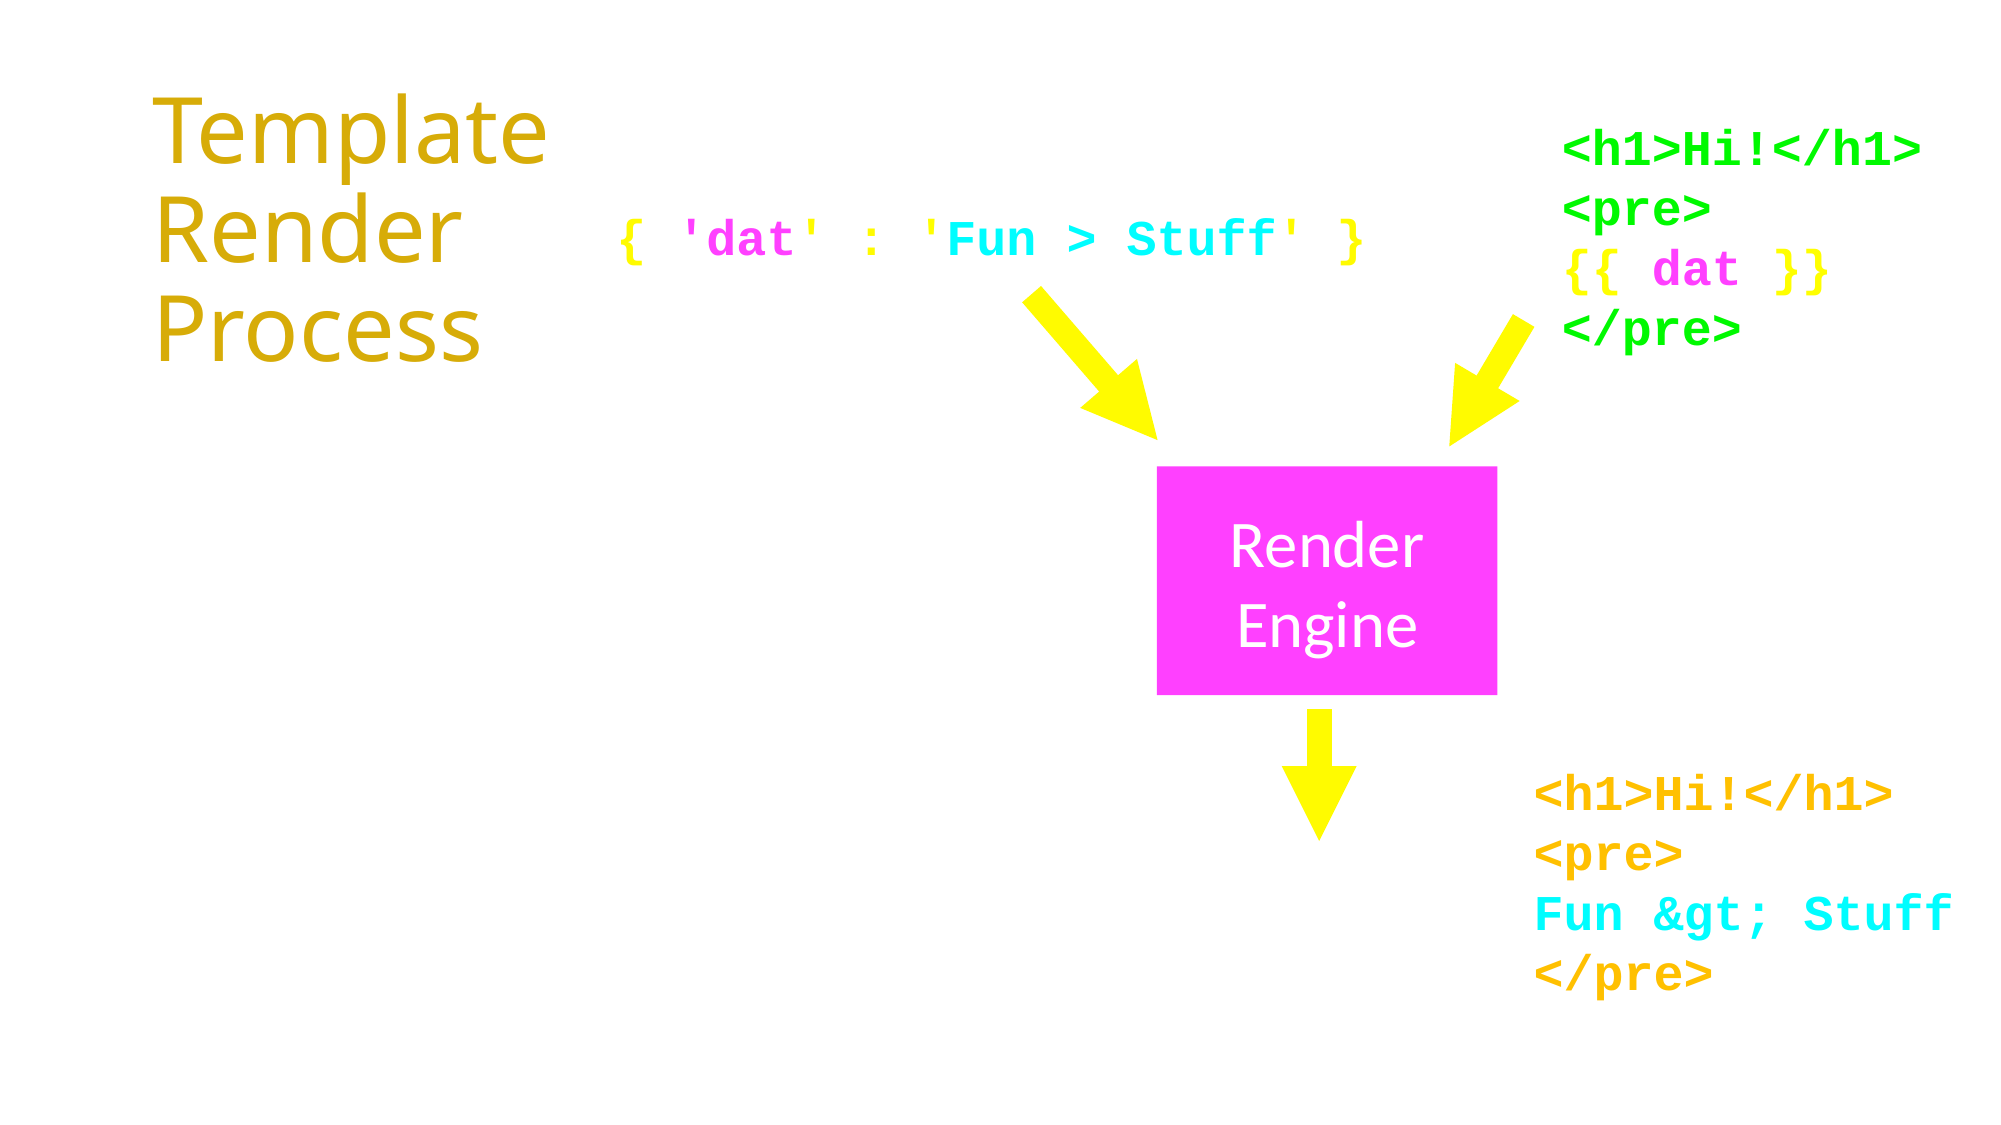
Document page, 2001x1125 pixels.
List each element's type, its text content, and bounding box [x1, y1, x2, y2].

text_box <h1>Hi!</h1> <pre> {{ dat }} </pre> [1553, 107, 1931, 364]
text_box [1031, 294, 1158, 441]
title Template Render Process [137, 59, 600, 406]
text_box [1312, 709, 1326, 842]
text_box <h1>Hi!</h1> <pre> Fun &gt; Stuff </pre> [1525, 751, 1963, 1009]
text_box { 'dat' : 'Fun > Stuff' } [607, 197, 1375, 274]
text_box Render Engine [1156, 466, 1498, 696]
text_box [1449, 320, 1524, 447]
